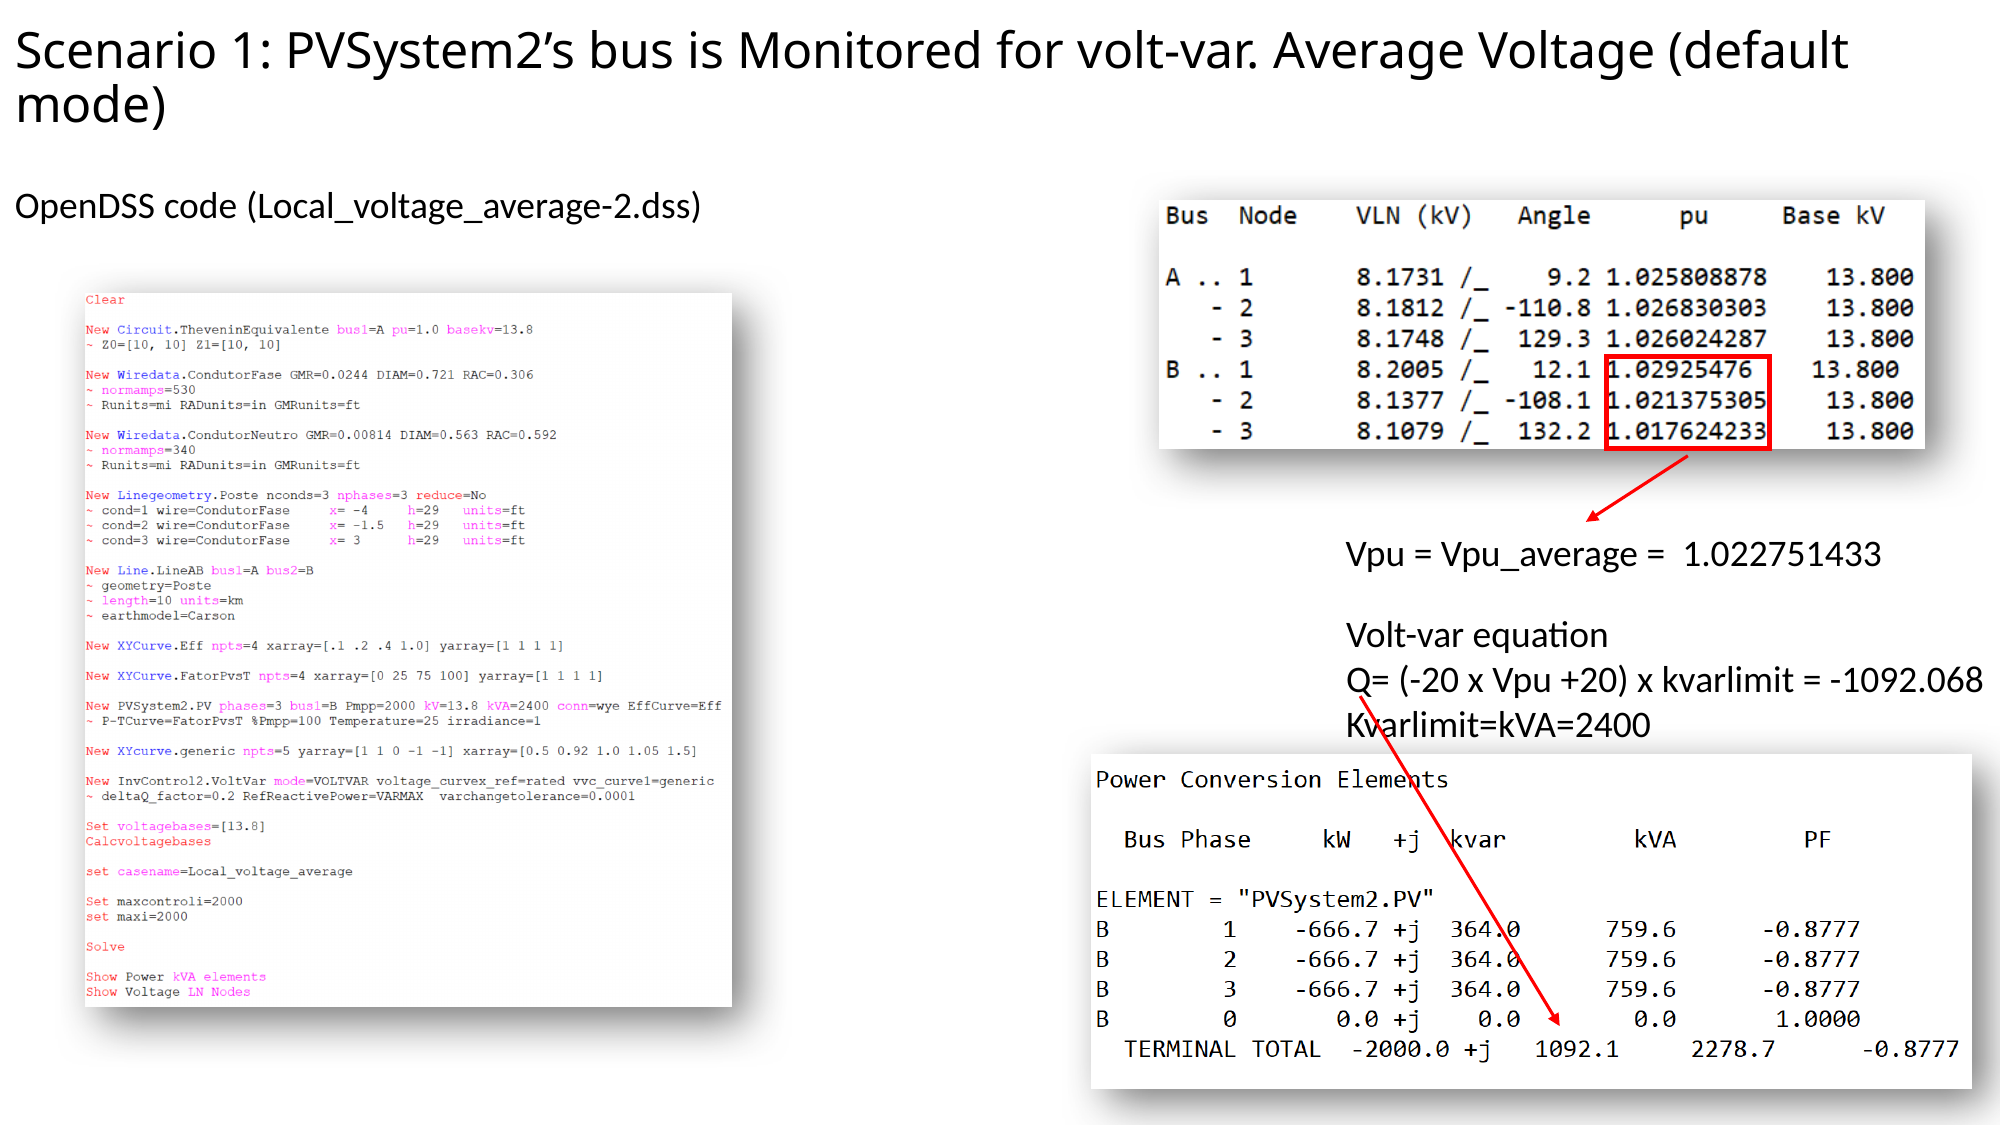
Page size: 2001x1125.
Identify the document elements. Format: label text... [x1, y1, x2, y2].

text_box Volt-var equation Q= (-20 x Vpu +20) x kvarlimit = -1092.068 Kvarlimit=kVA=2400 [1331, 602, 2000, 753]
picture [1091, 754, 1972, 1089]
text_box Vpu = Vpu_average = 1.022751433 [1330, 521, 1898, 582]
text_box OpenDSS code (Local_voltage_average-2.dss) [0, 174, 911, 234]
picture [85, 293, 732, 1007]
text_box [1360, 696, 1560, 1027]
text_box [1585, 455, 1688, 522]
title Scenario 1: PVSystem2’s bus is Monitored for volt-var. Average Voltage (default mode) [0, 0, 2000, 160]
picture [1159, 200, 1925, 449]
